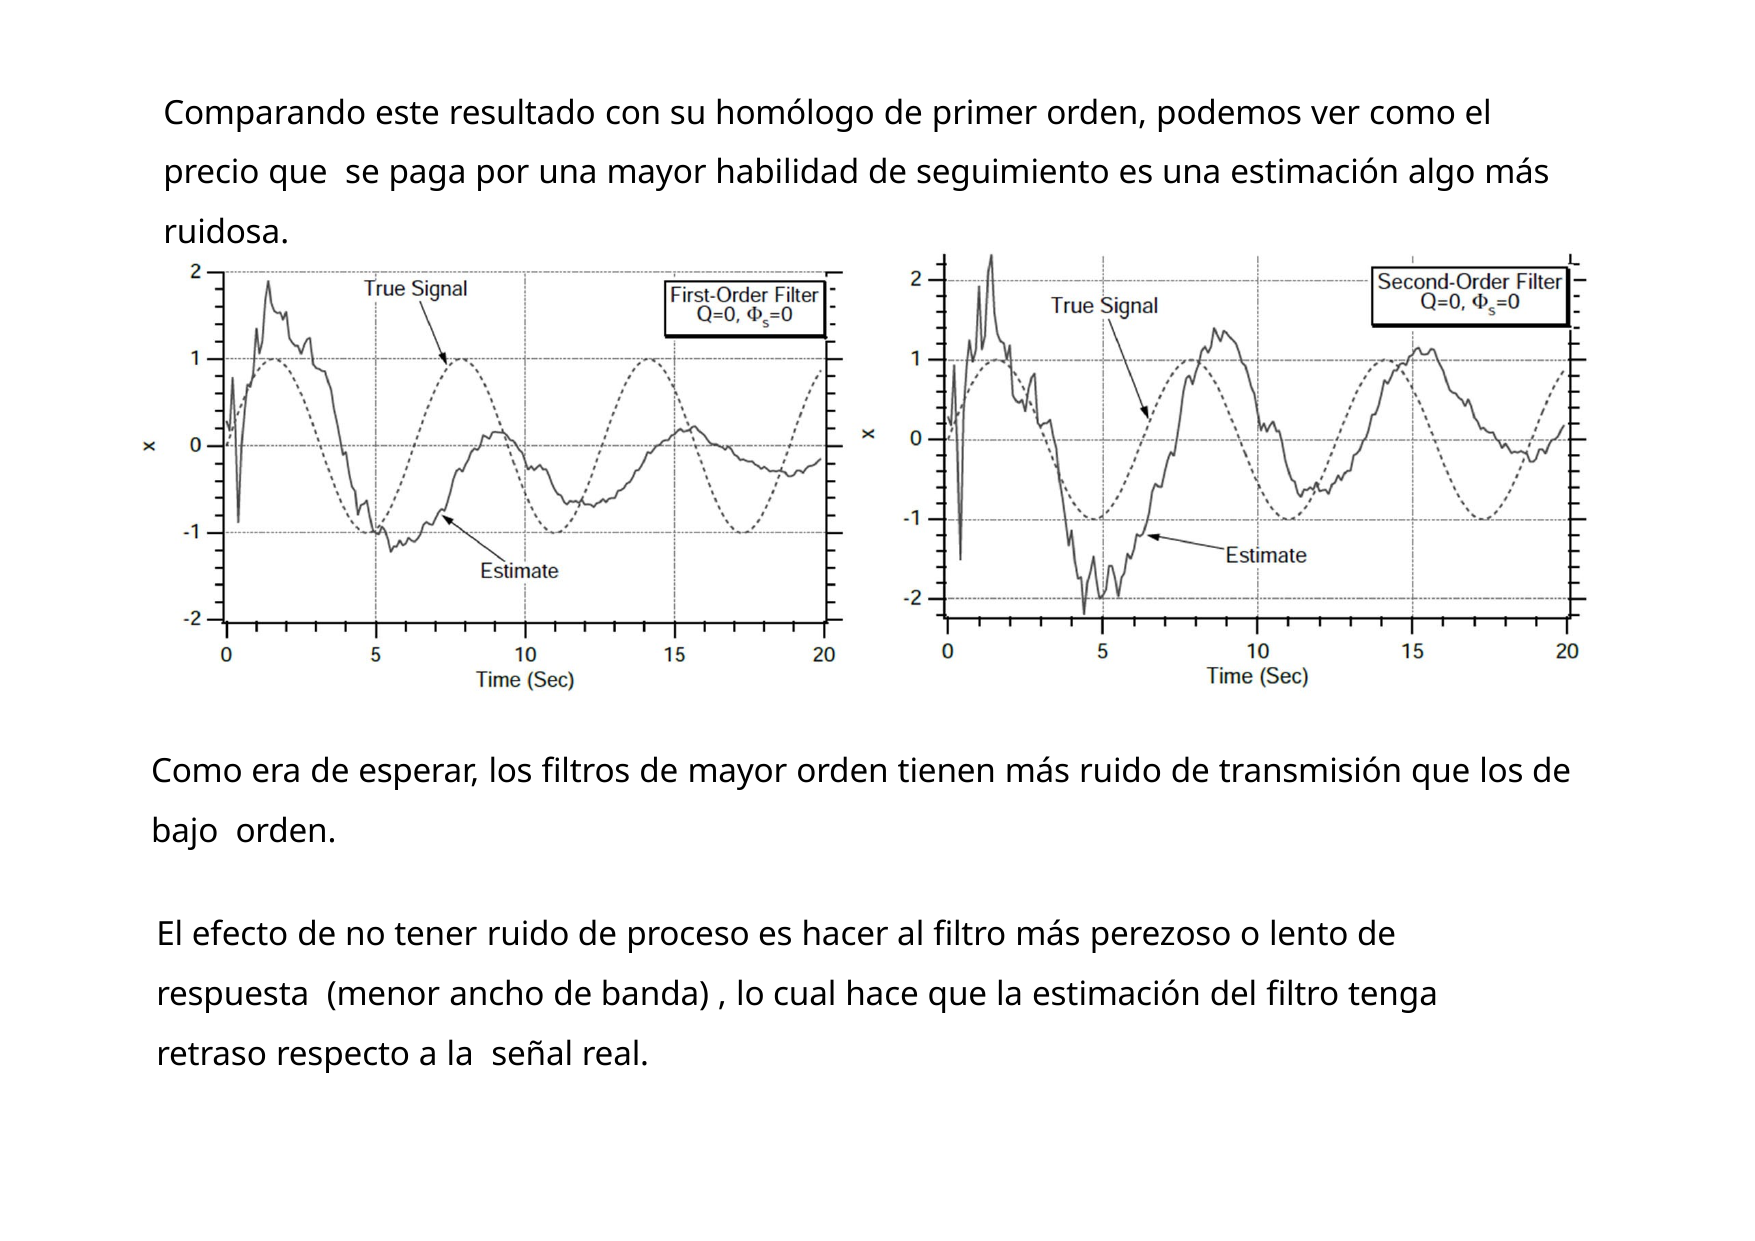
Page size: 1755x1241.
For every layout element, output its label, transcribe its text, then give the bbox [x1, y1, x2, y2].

picture [142, 247, 1589, 696]
text_box Comparando este resultado con su homólogo de primer orden, podemos ver como el precio que se paga por una mayor habilidad de seguimiento es una estimación algo más ruidosa. [161, 68, 1587, 246]
text_box Como era de esperar, los filtros de mayor orden tienen más ruido de transmisión que los de bajo orden. El efecto de no tener ruido de proceso es hacer al filtro más perezoso o lento de respuesta (menor ancho de banda) , lo cual hace que la estimación del filtro tenga retraso respecto a la señal real. [148, 727, 1577, 1072]
